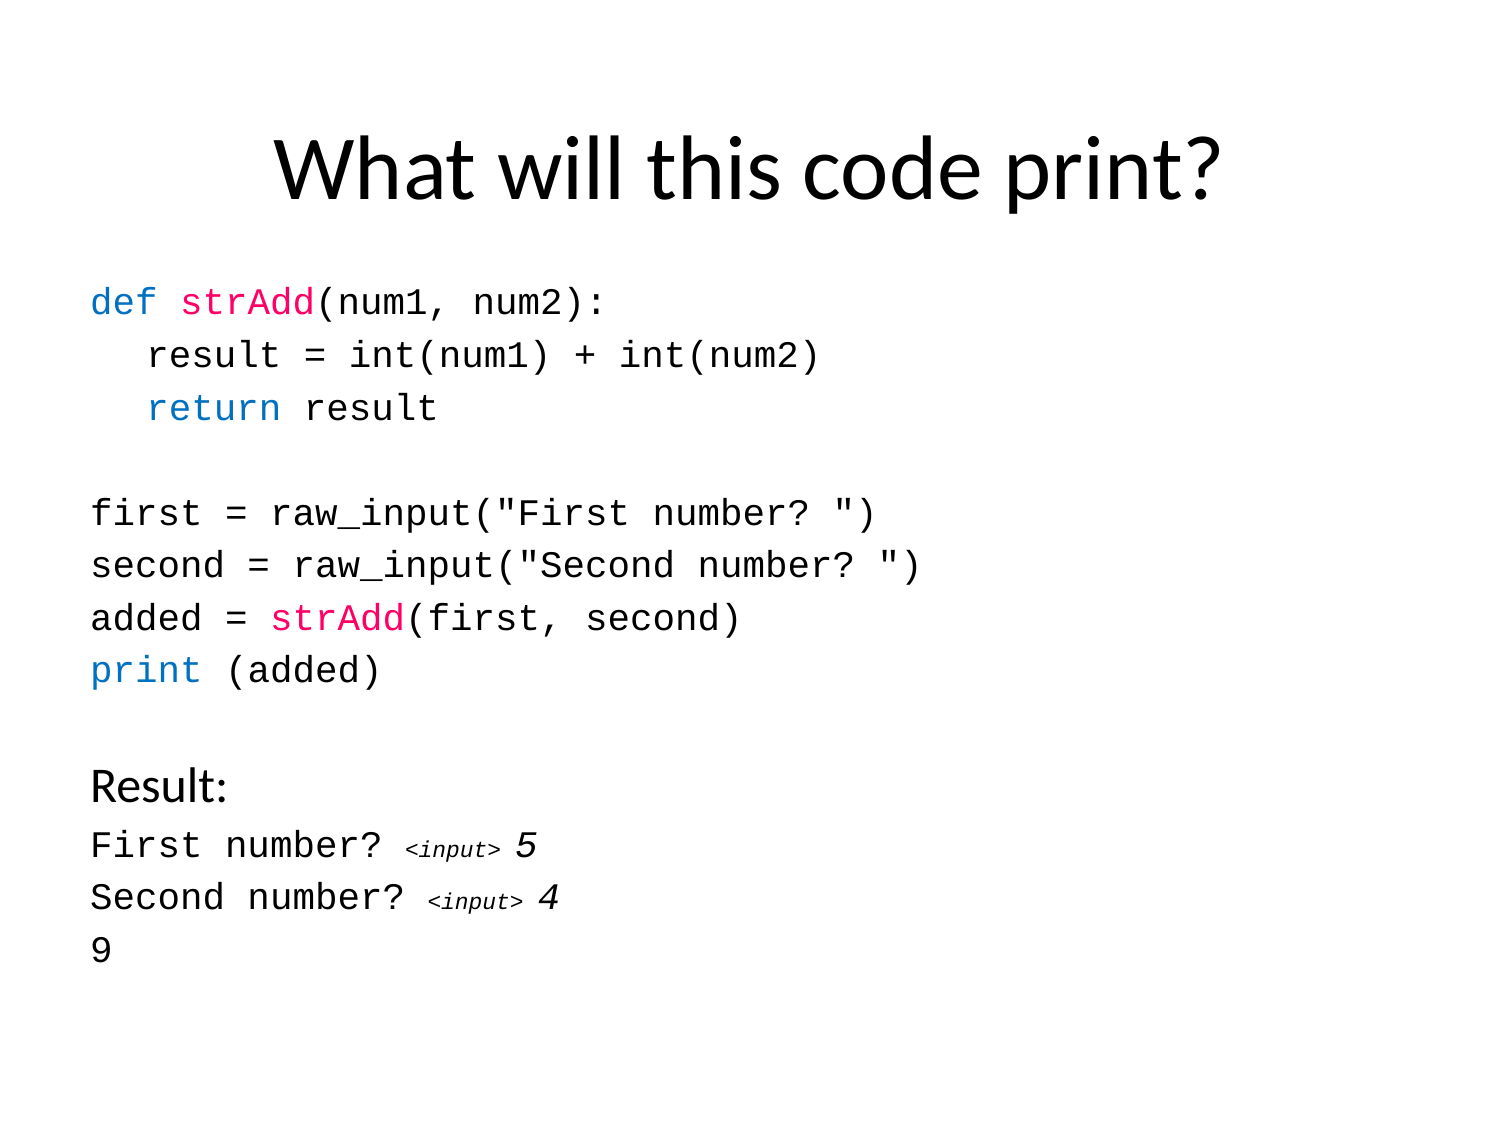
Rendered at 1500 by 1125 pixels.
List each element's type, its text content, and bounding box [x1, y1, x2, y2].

title What will this code print? [75, 45, 1425, 233]
list def strAdd(num1, num2): result = int(num1) + int(num2) return result first = raw_input("First number? ") second = raw_input("Second number? ") added = strAdd(first, second) print (added) Result: First number? <input> 5 Second number? <input> 4 9 [75, 262, 1425, 1005]
